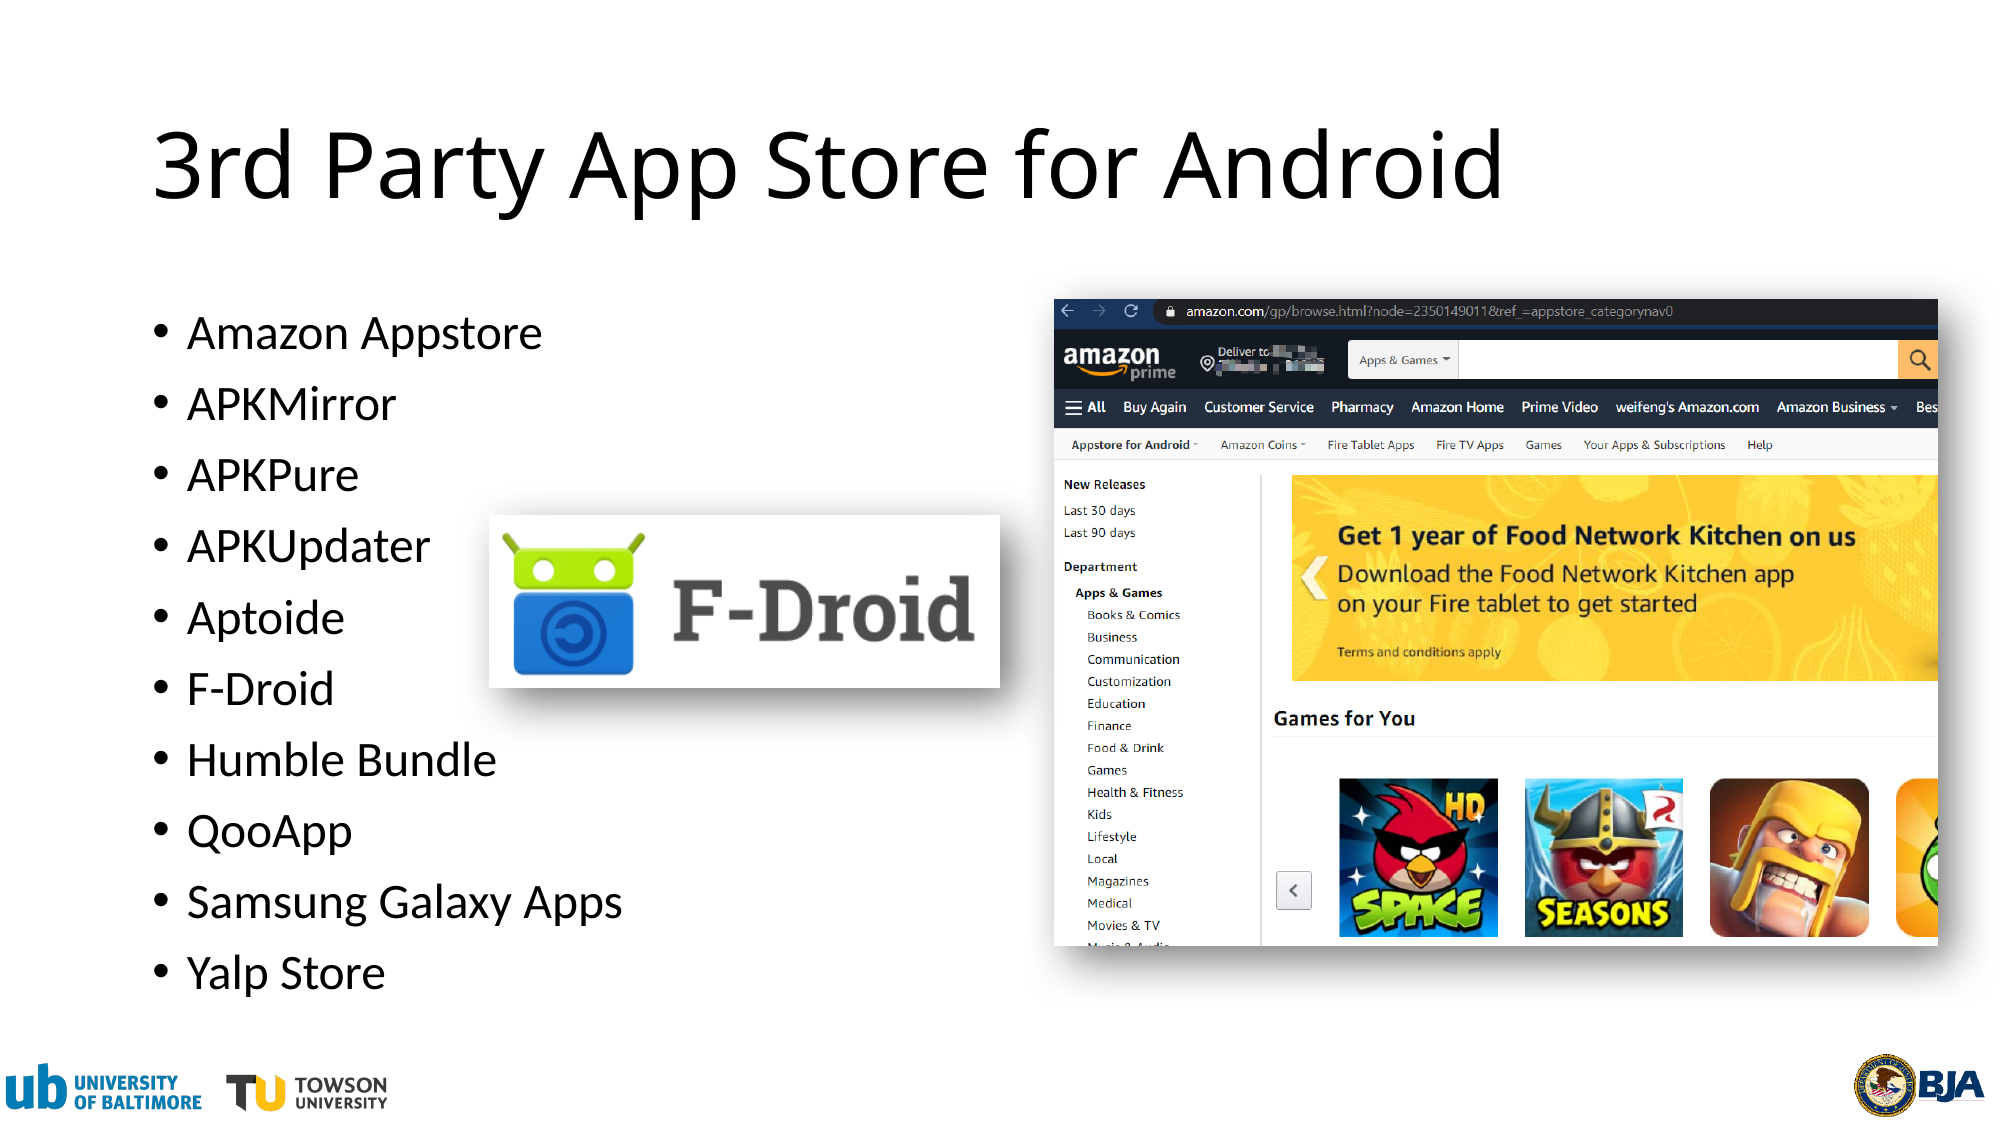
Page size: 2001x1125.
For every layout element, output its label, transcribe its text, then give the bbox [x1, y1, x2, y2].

picture [1854, 1054, 1986, 1117]
list Amazon Appstore APKMirror APKPure APKUpdater Aptoide F-Droid Humble Bundle QooApp Samsung Galaxy Apps Yalp Store [137, 299, 794, 1014]
title 3rd Party App Store for Android [137, 59, 1863, 278]
picture [489, 515, 1001, 688]
picture [0, 1031, 407, 1125]
picture [1054, 299, 1938, 946]
